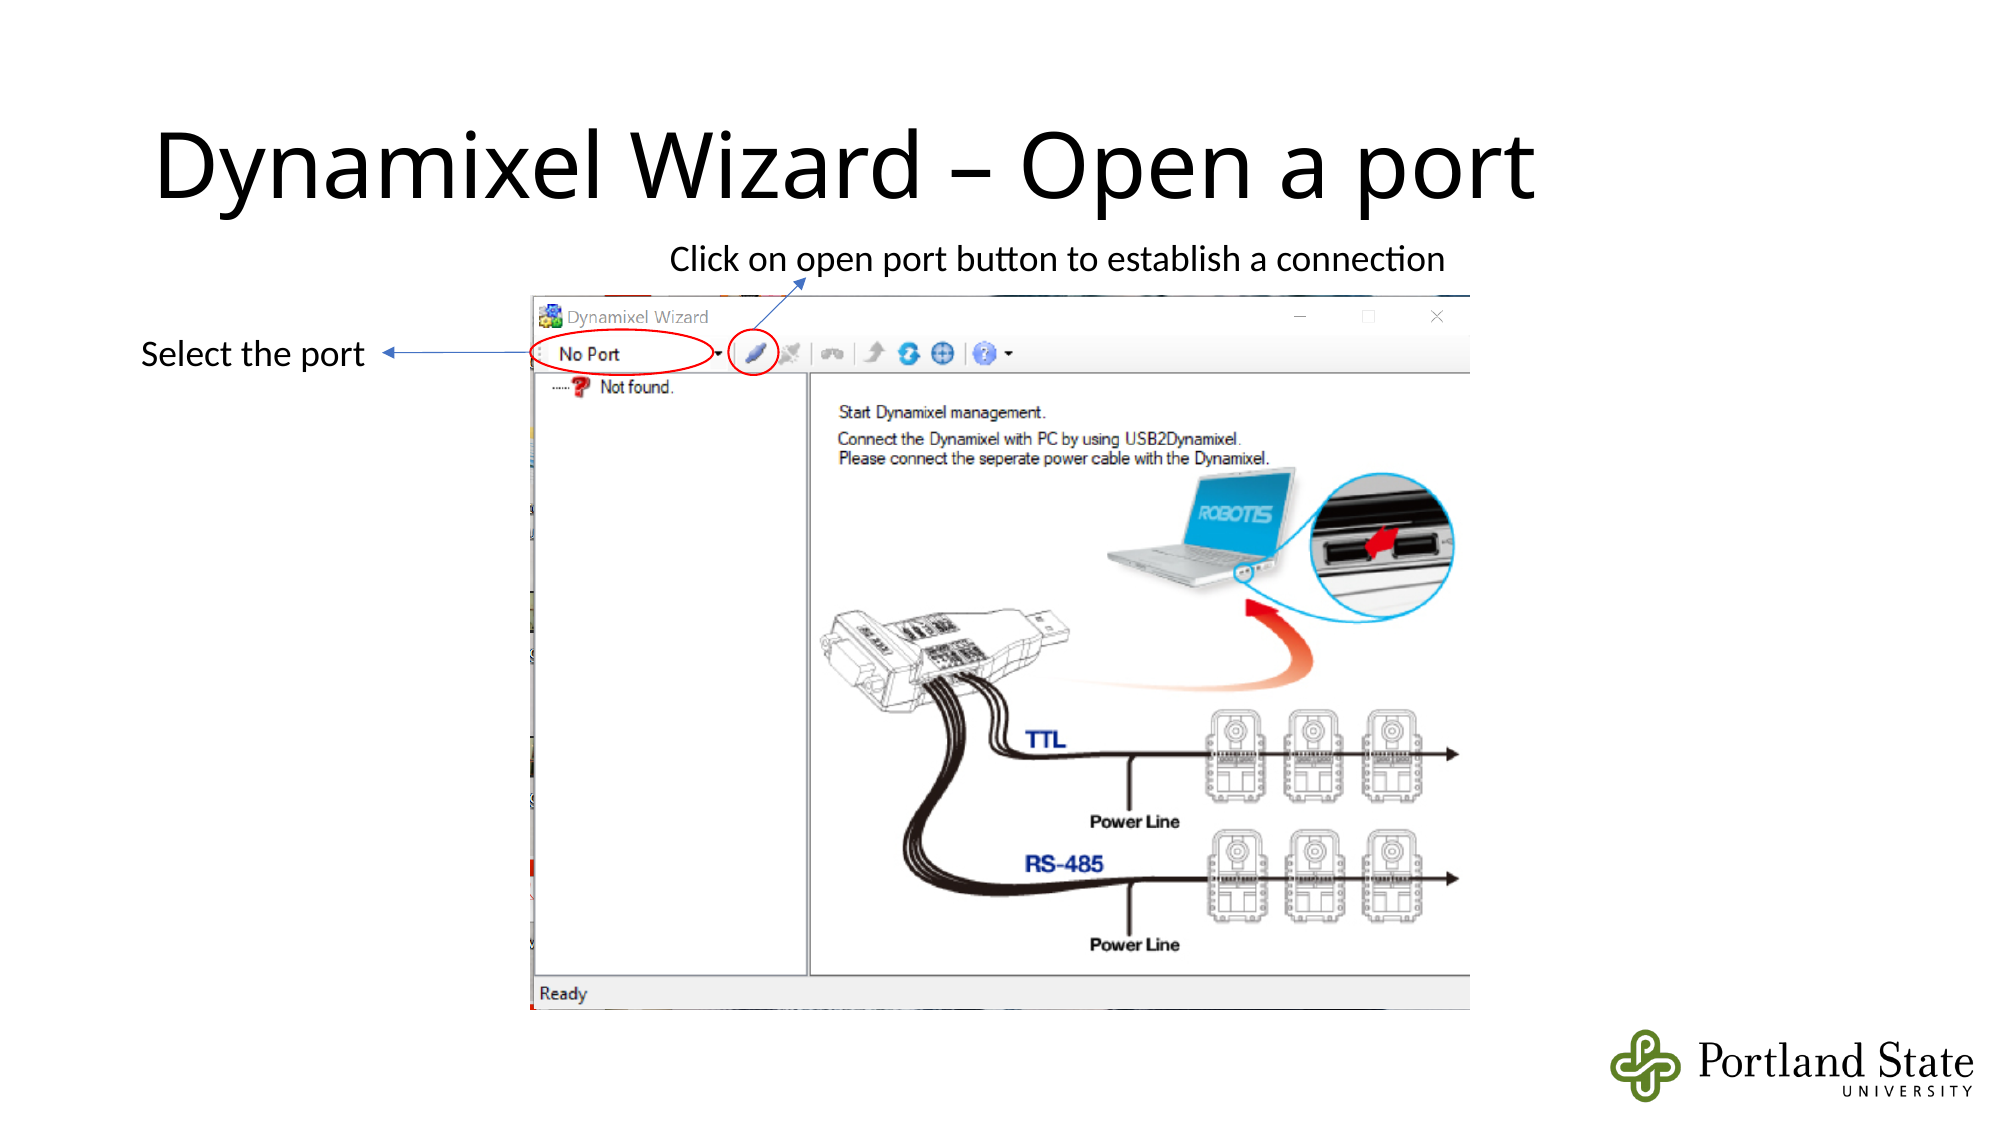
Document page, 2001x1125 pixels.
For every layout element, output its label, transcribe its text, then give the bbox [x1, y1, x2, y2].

title Dynamixel Wizard – Open a port [137, 59, 1863, 278]
text_box Select the port [126, 321, 381, 382]
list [530, 295, 1470, 1010]
text_box Click on open port button to establish a connection [655, 226, 1462, 286]
picture [1596, 1013, 1987, 1118]
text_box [753, 277, 807, 330]
